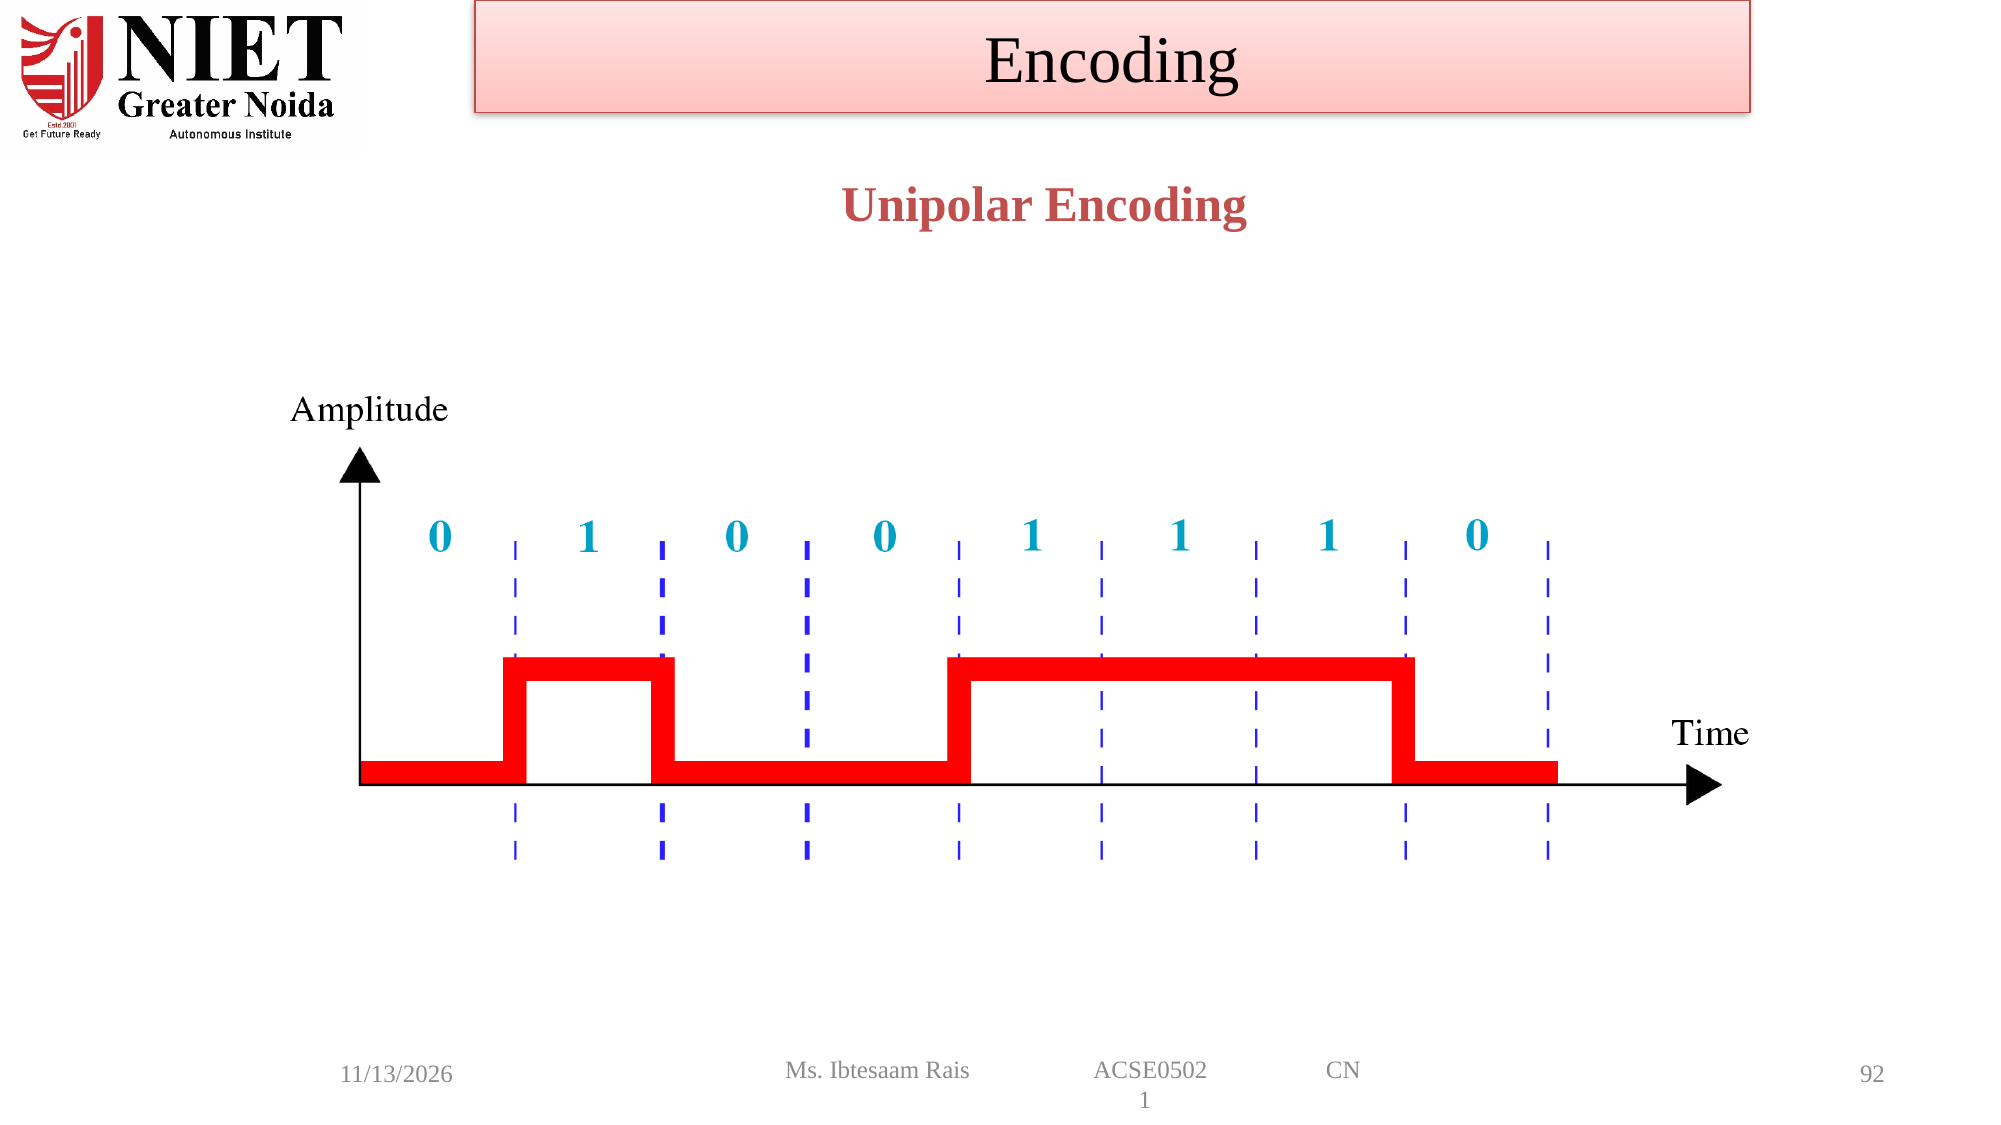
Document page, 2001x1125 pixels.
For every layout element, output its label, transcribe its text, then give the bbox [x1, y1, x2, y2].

slide_number 92 [1433, 1042, 1900, 1103]
picture [0, 0, 363, 156]
picture [289, 387, 1751, 867]
text_box Encoding [474, 0, 1751, 113]
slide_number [324, 1042, 675, 1103]
footer Ms. Ibtesaam Rais ACSE0502 CN 1 [762, 1042, 1528, 1125]
text_box Unipolar Encoding [826, 163, 1263, 239]
